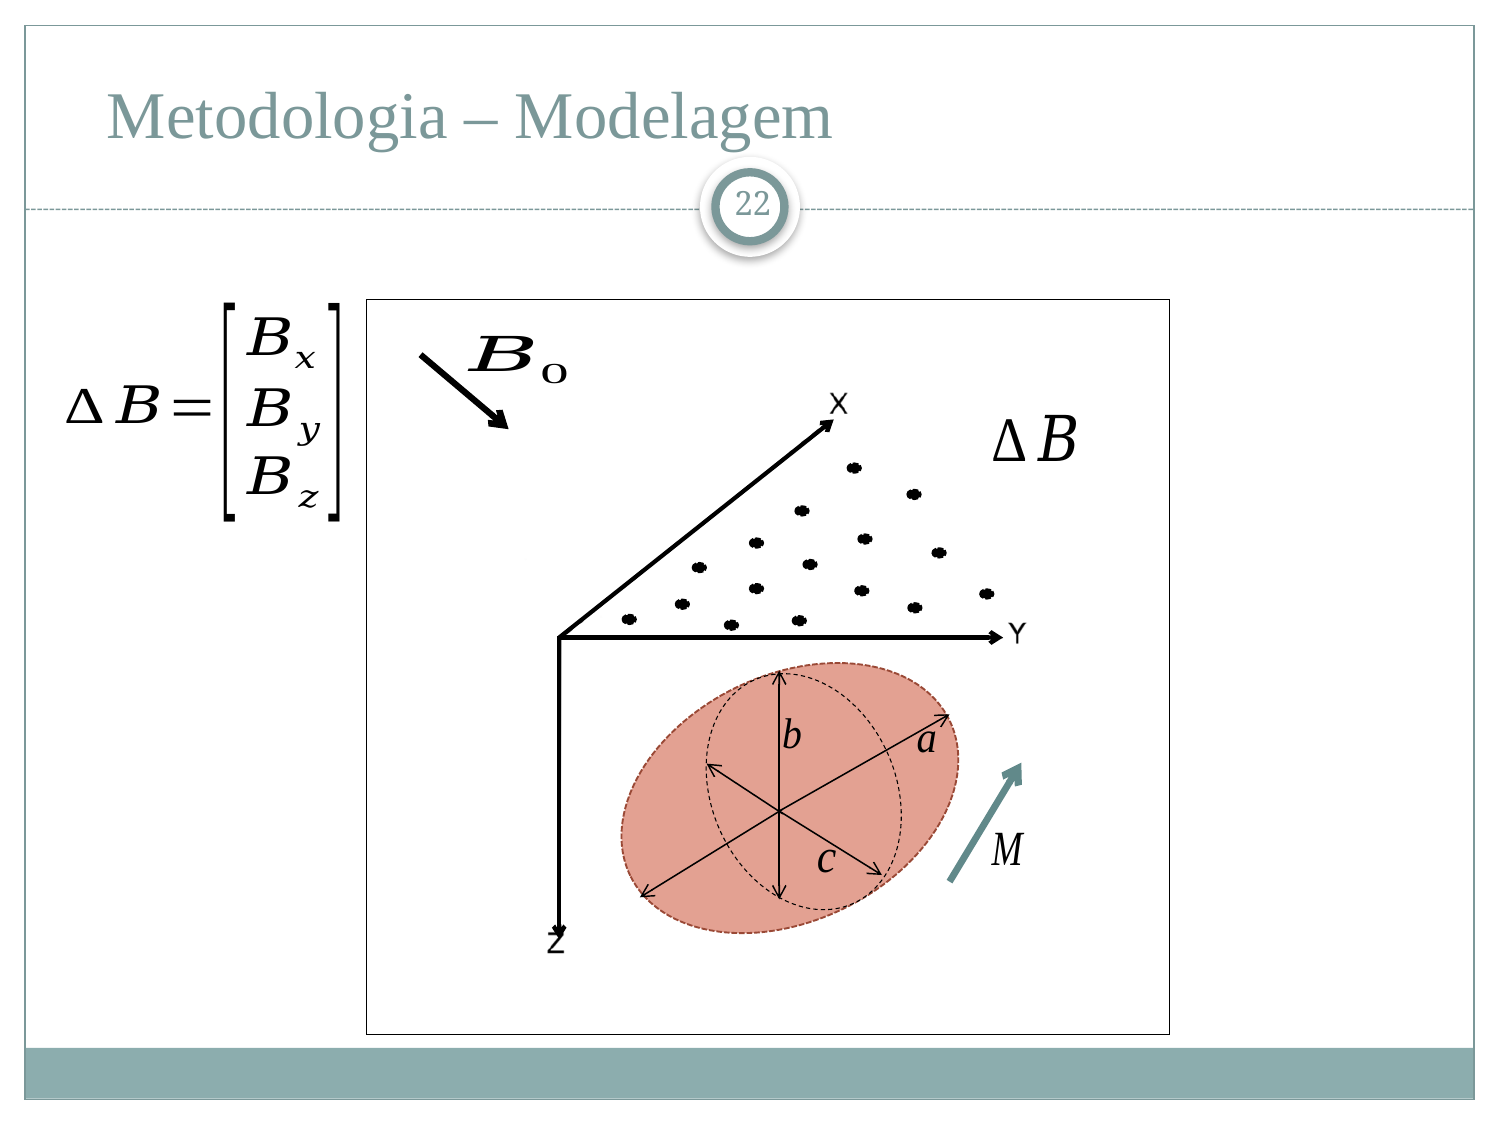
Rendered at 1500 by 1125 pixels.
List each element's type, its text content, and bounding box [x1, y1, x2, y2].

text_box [985, 820, 1036, 875]
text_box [420, 354, 509, 430]
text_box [558, 419, 834, 637]
slide_number 22 [715, 168, 791, 241]
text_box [973, 762, 1022, 882]
picture [365, 298, 1171, 1035]
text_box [612, 669, 968, 922]
title Metodologia – Modelagem [92, 55, 1386, 160]
